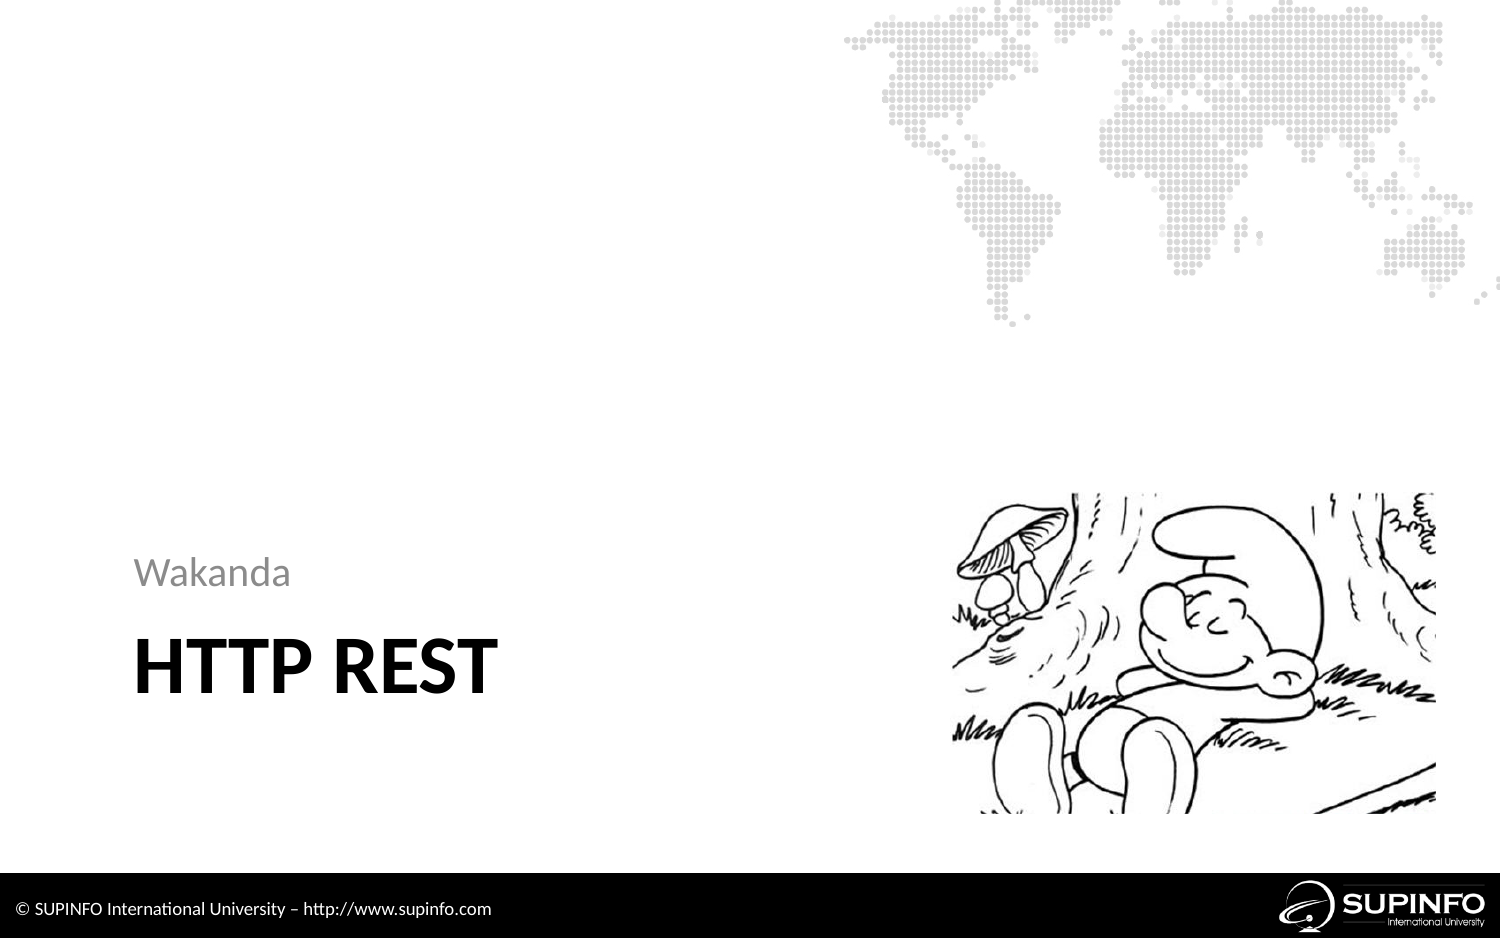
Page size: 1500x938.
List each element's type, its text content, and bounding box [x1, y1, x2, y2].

picture [844, 0, 1500, 327]
picture [950, 492, 1436, 815]
picture [1269, 870, 1494, 938]
title HTTP REST [118, 603, 945, 789]
list Wakanda [118, 397, 1394, 603]
